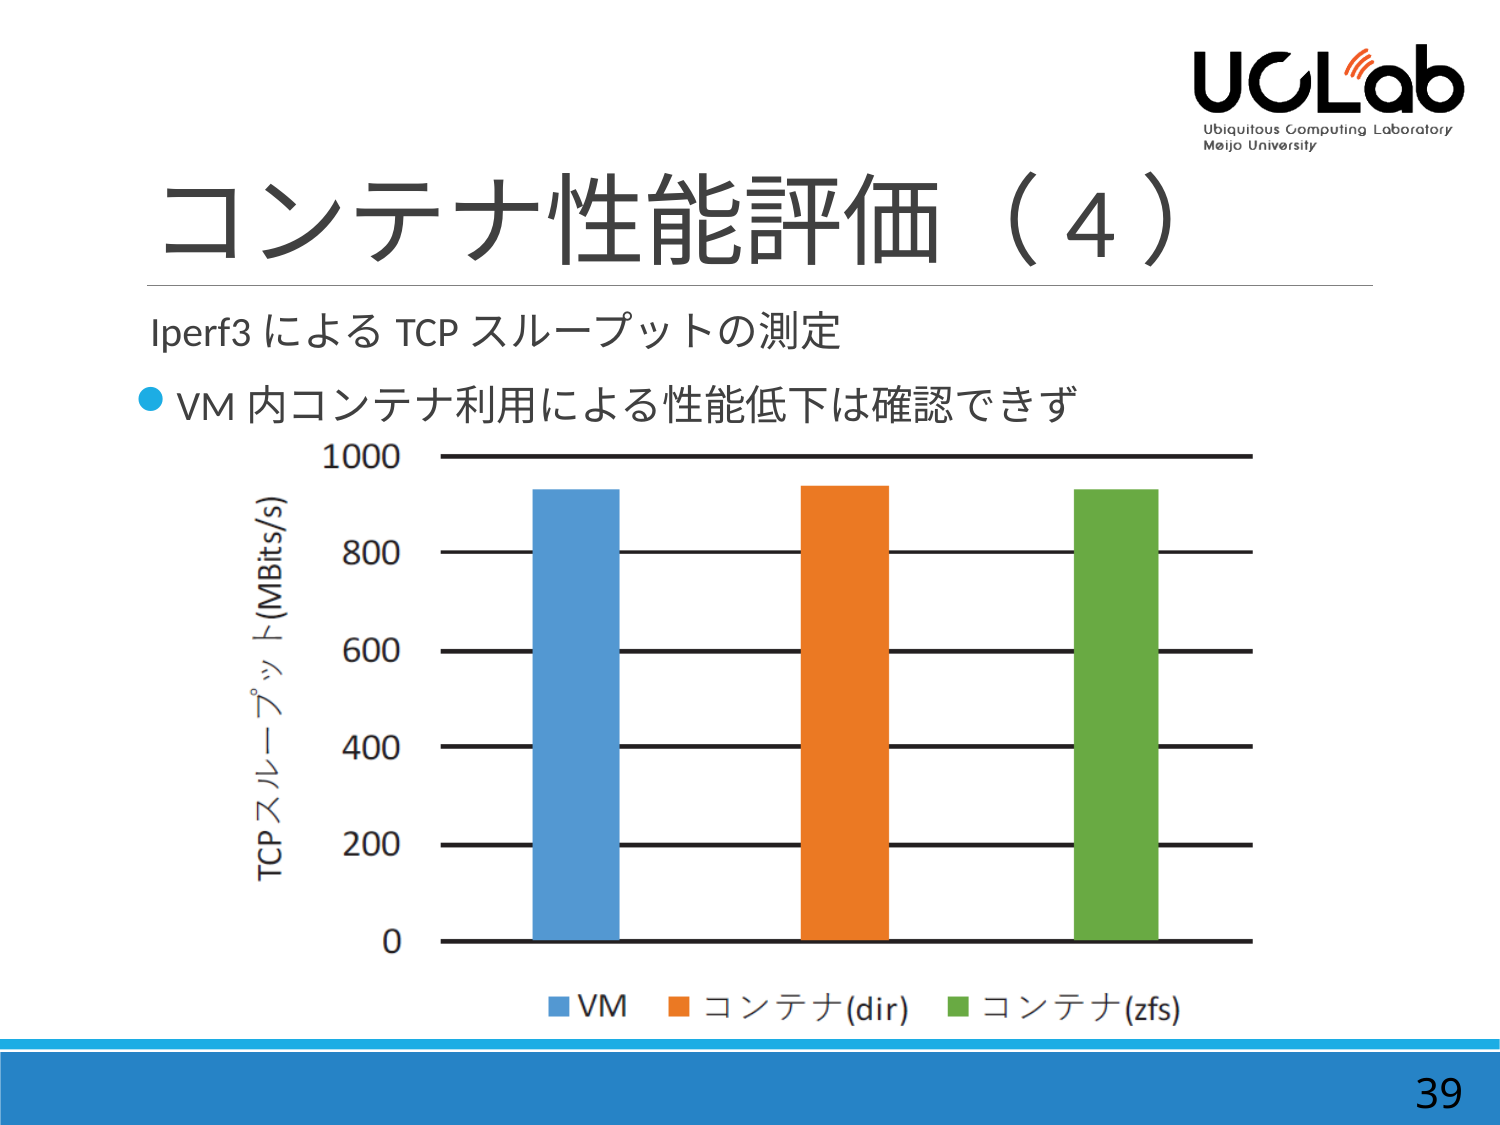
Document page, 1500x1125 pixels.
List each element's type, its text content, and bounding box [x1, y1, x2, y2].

picture [202, 431, 1298, 1034]
list Iperf3によるTCPスループットの測定 VM内コンテナ利用による性能低下は確認できず [135, 302, 1373, 963]
slide_number 39 [1400, 1059, 1489, 1120]
picture [1188, 41, 1467, 152]
title コンテナ性能評価（4） [135, 47, 1373, 285]
